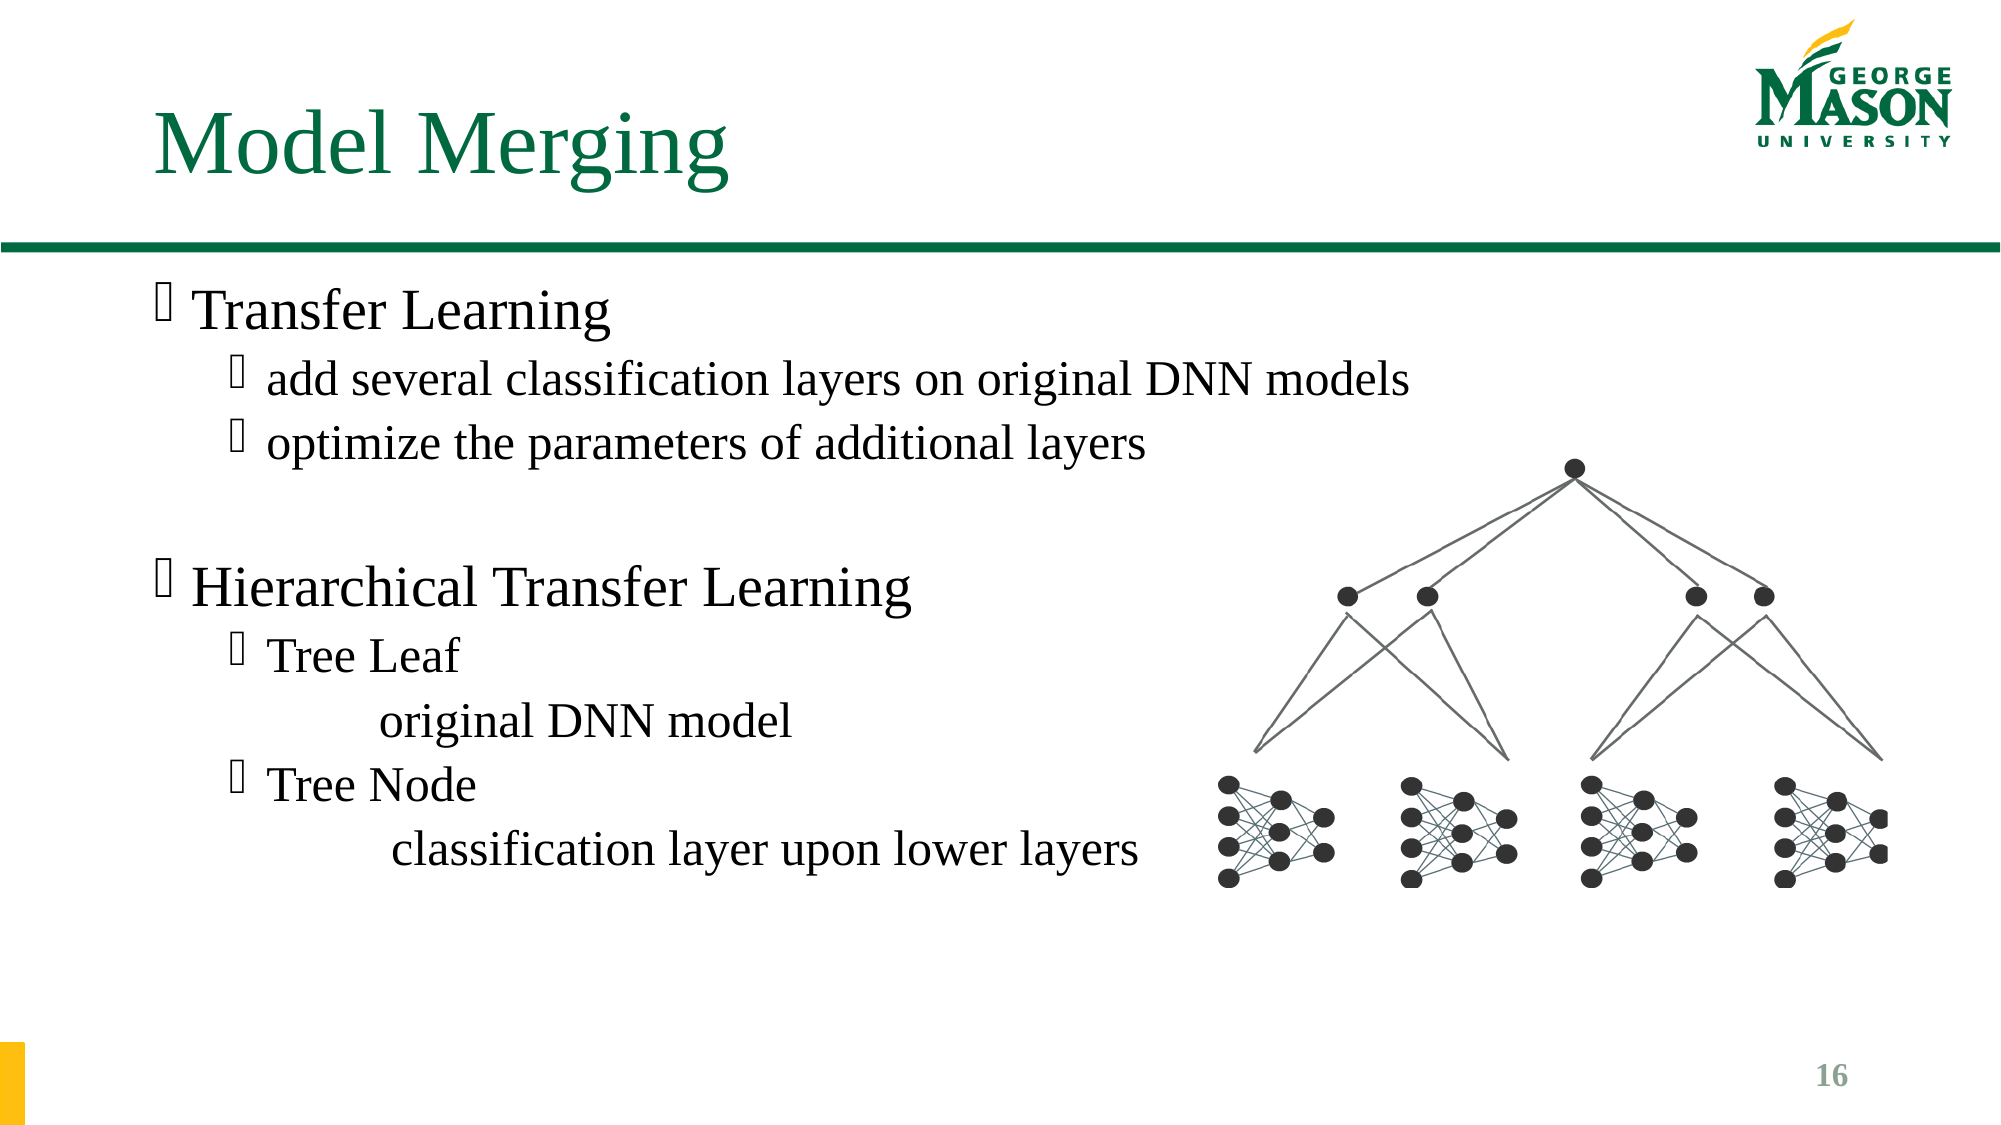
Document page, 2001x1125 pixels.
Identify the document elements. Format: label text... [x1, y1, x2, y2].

picture [1755, 19, 1953, 147]
title Model Merging [138, 60, 1864, 228]
slide_number 16 [1413, 1042, 1864, 1103]
picture [1218, 458, 1888, 888]
list Transfer Learning add several classification layers on original DNN models optimize the parameters of additional layers Hierarchical Transfer Learning Tree Leaf original DNN model Tree Node classification layer upon lower layers [138, 271, 1864, 1014]
